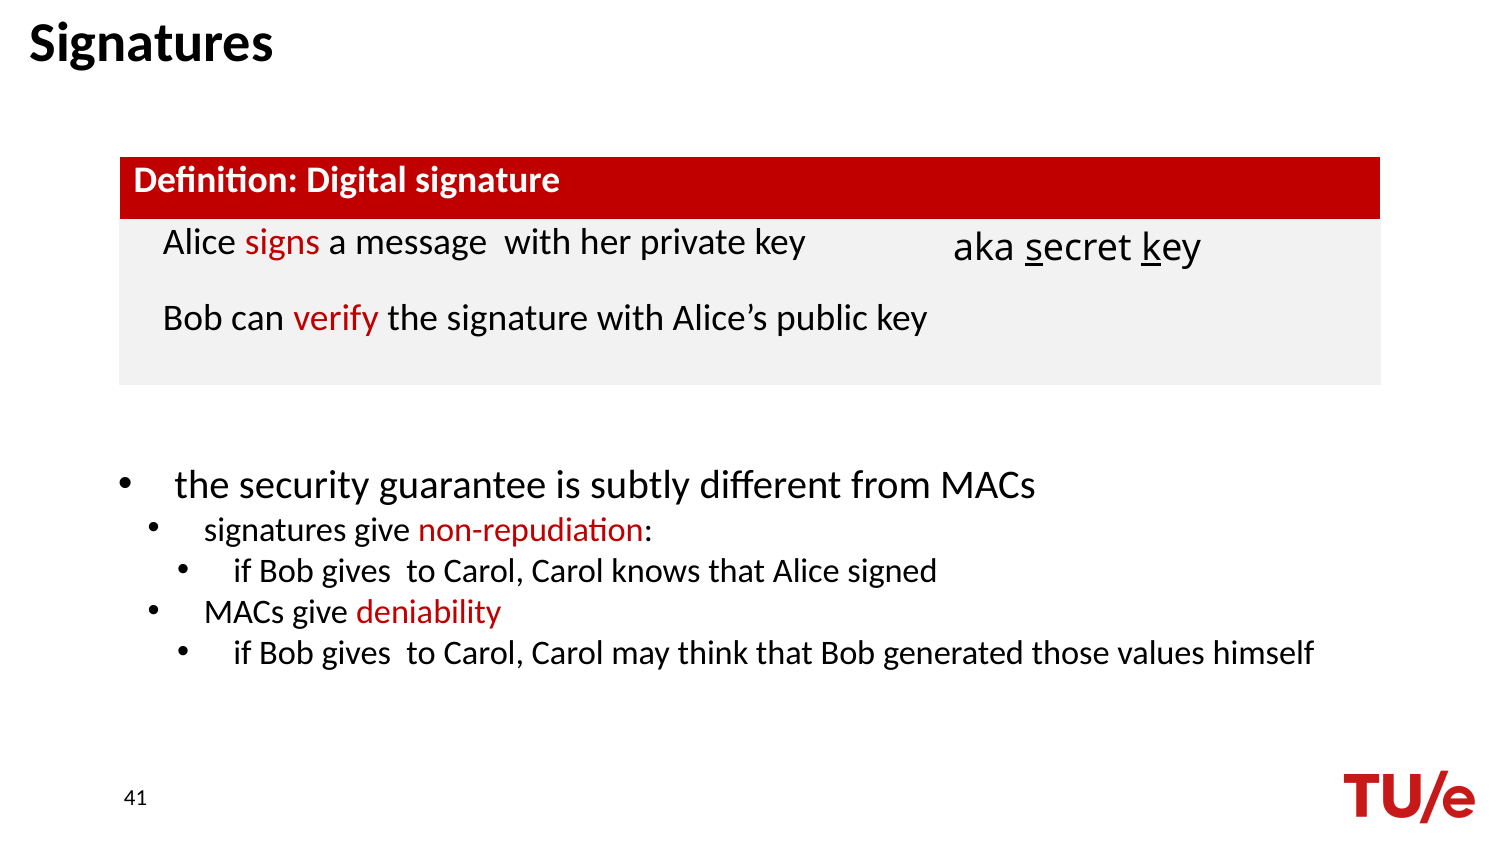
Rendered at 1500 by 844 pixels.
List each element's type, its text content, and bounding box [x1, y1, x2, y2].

picture [1338, 749, 1500, 844]
slide_number 41 [0, 749, 1338, 844]
text_box aka secret key [938, 215, 1338, 276]
title Signatures [0, 0, 1500, 89]
